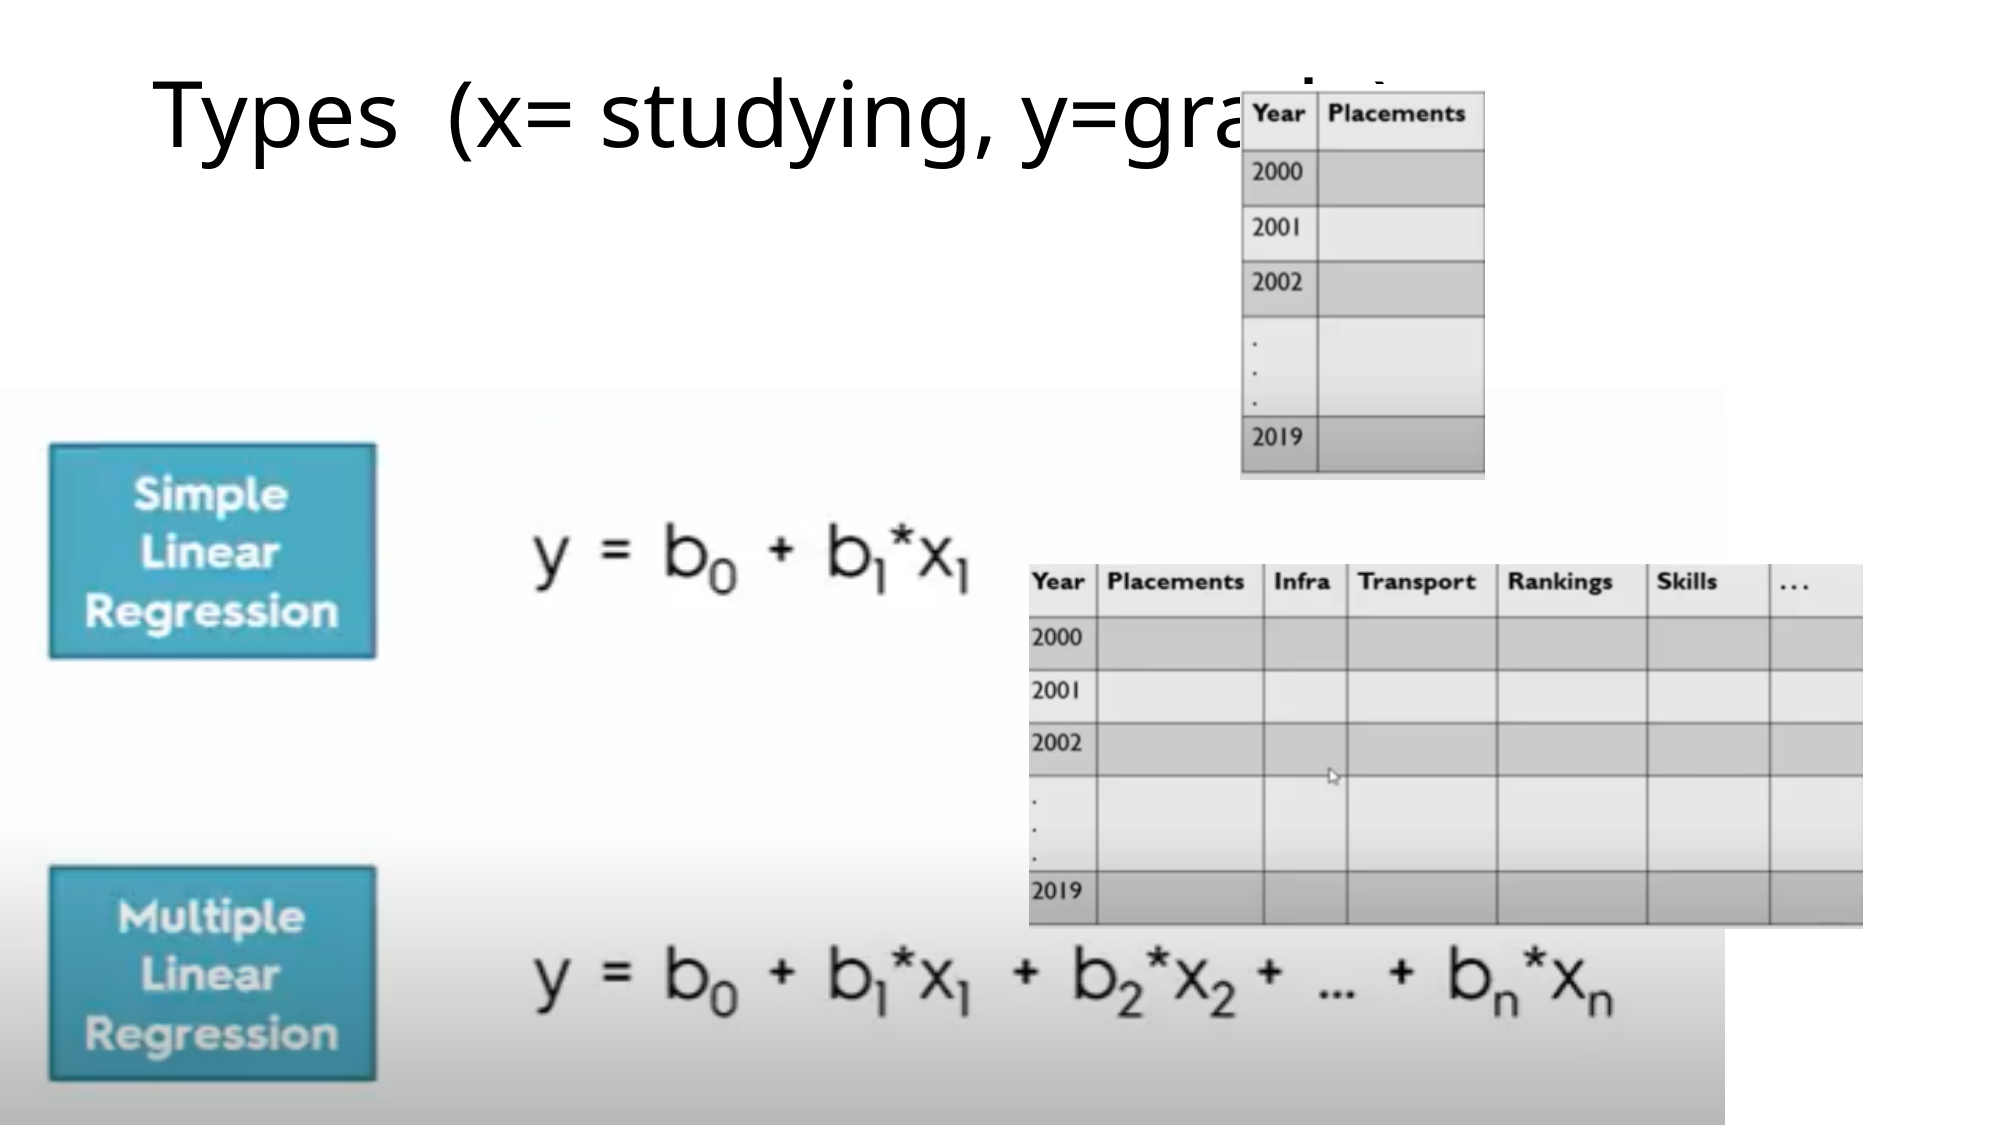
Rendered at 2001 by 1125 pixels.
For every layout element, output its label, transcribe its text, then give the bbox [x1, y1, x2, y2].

title Types (x= studying, y=grade) [137, 59, 1863, 176]
picture [0, 84, 1863, 1125]
